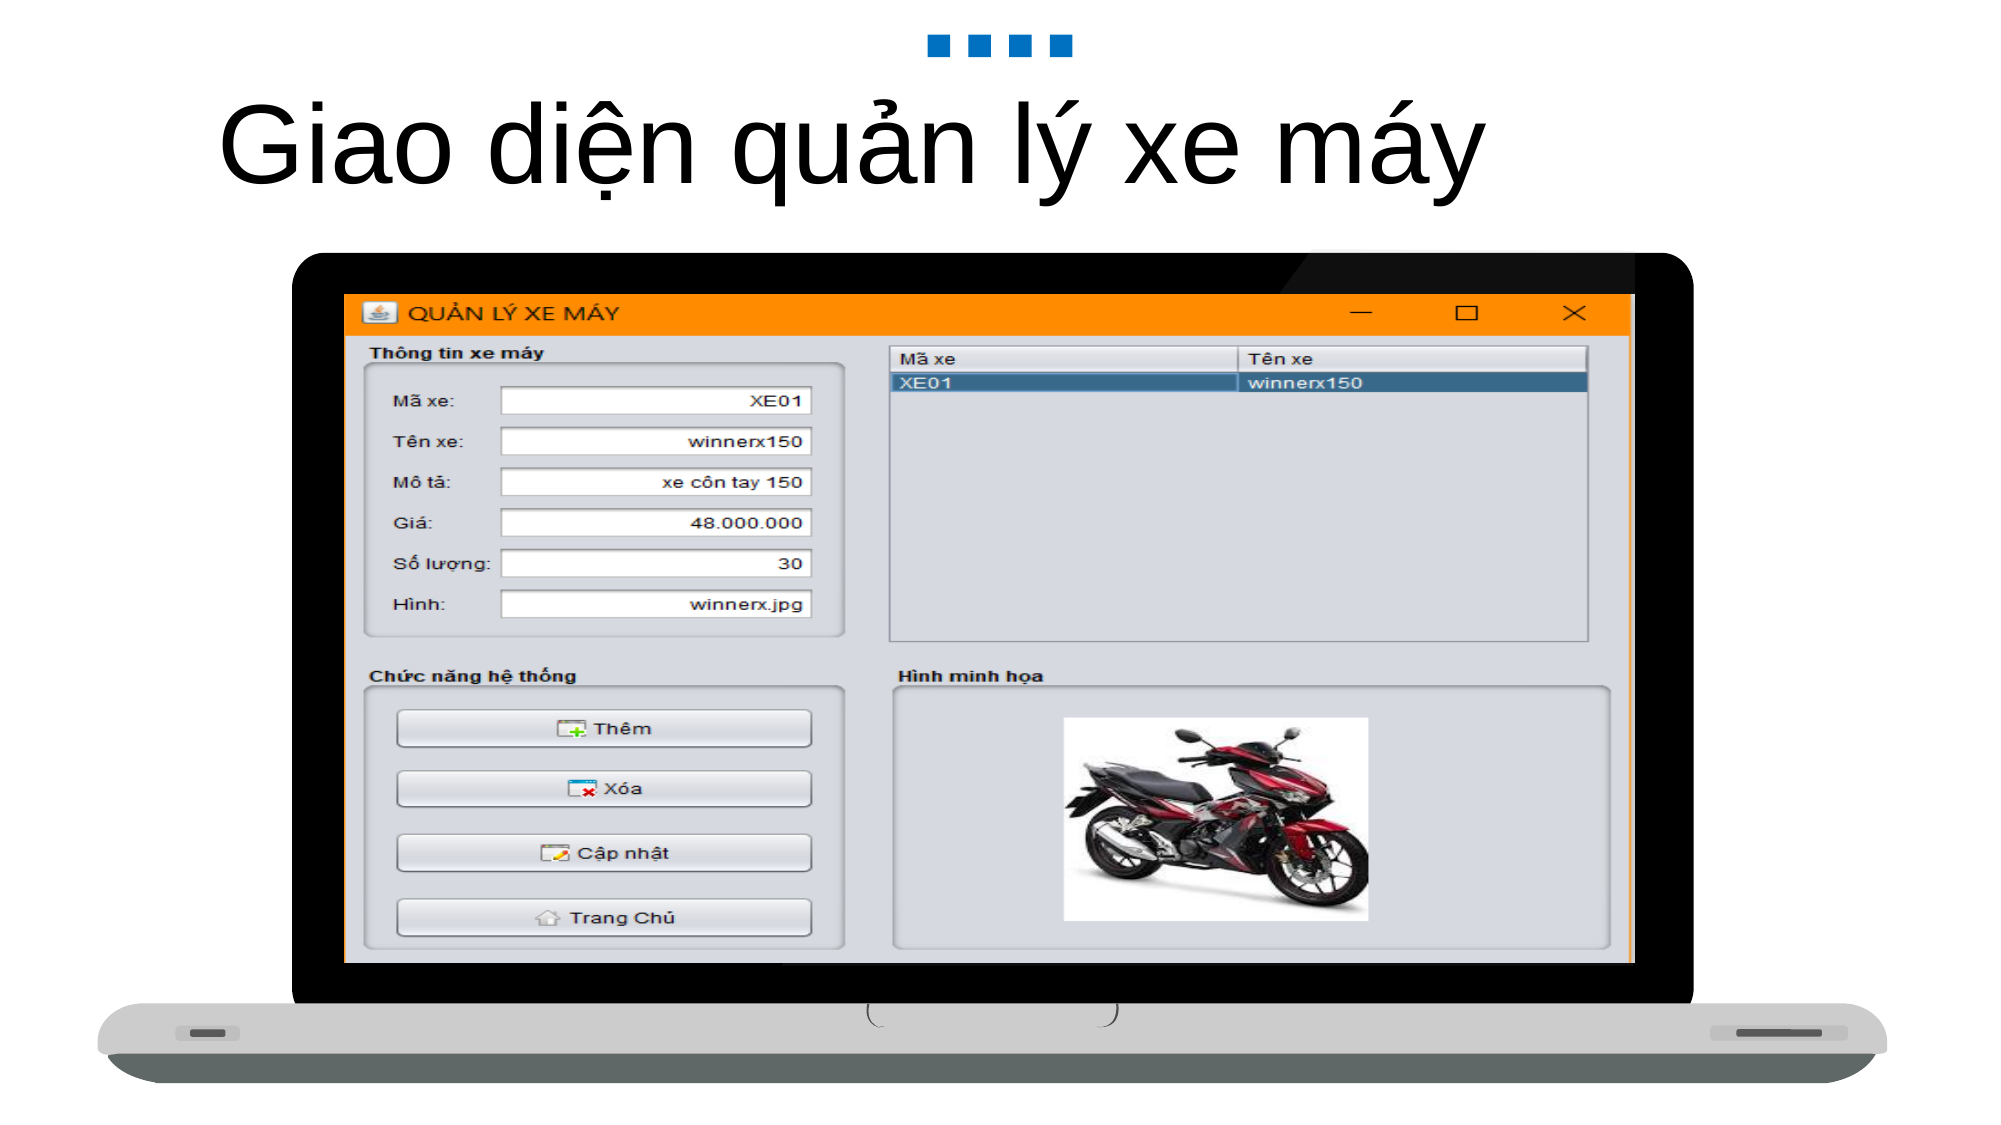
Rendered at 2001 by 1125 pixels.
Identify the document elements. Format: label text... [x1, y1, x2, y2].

picture [344, 294, 1635, 963]
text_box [89, 246, 1892, 1086]
list Giao diện quản lý xe máy [53, 65, 1978, 230]
